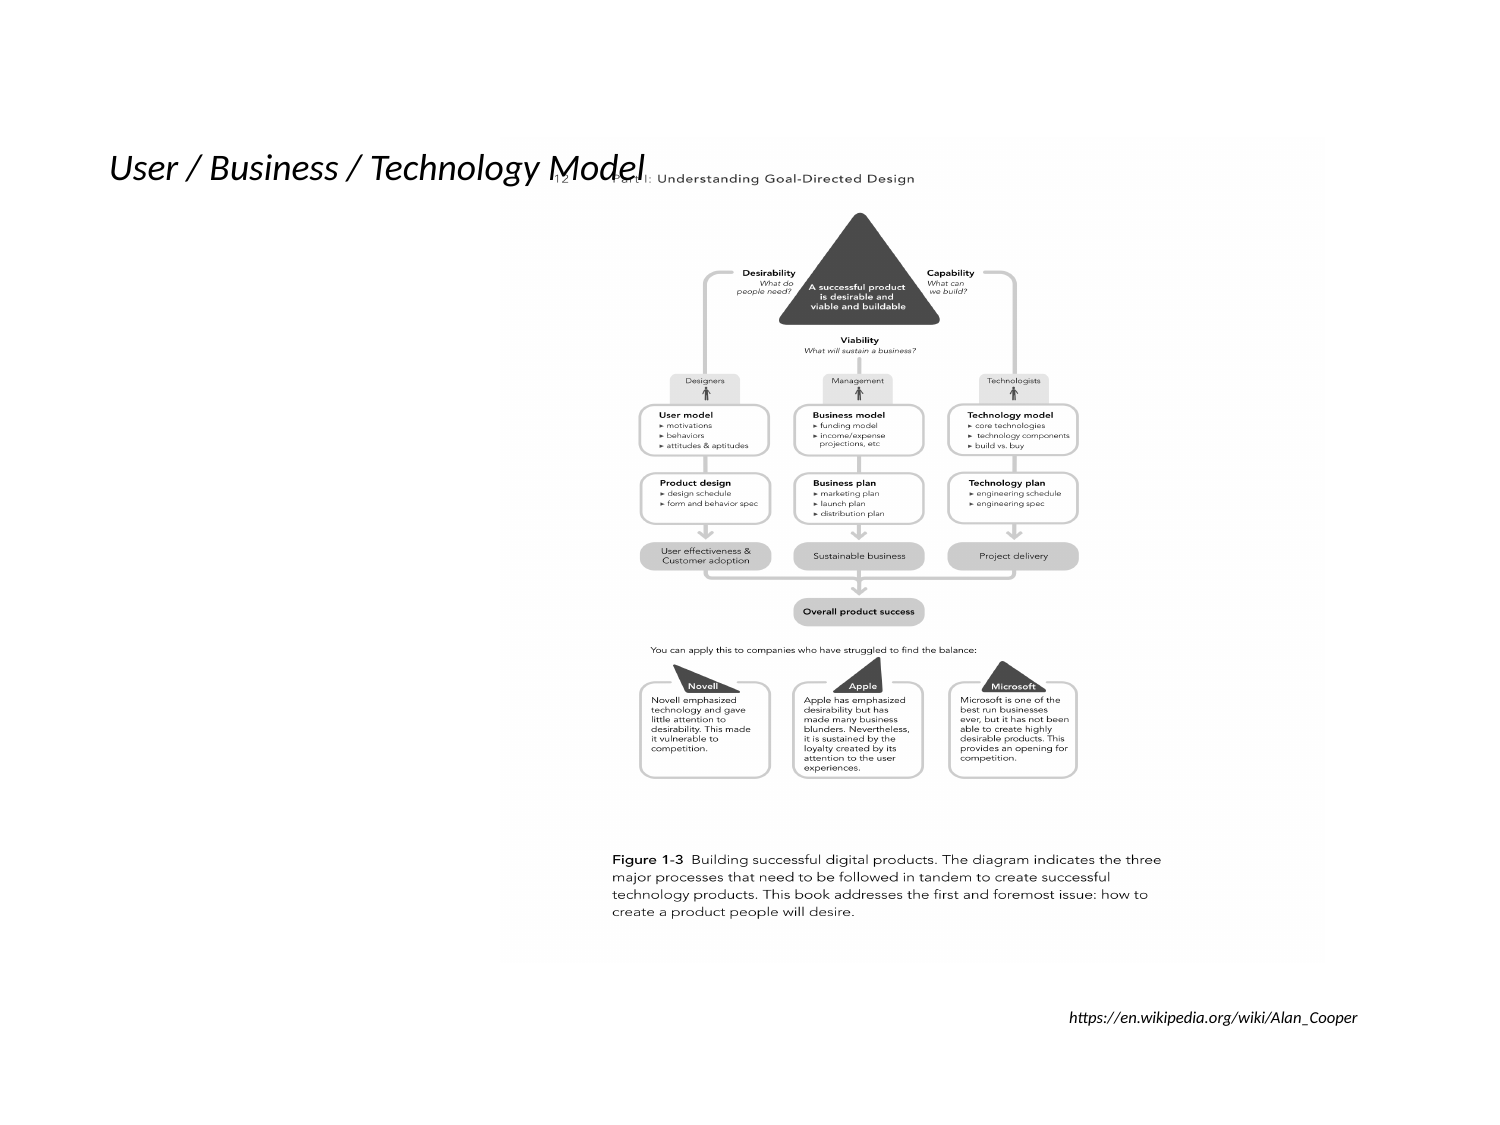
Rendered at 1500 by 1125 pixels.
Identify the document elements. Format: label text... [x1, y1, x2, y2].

picture [499, 137, 1326, 963]
text_box https://en.wikipedia.org/wiki/Alan_Cooper [1054, 999, 1374, 1035]
text_box User / Business / Technology Model [94, 135, 500, 195]
